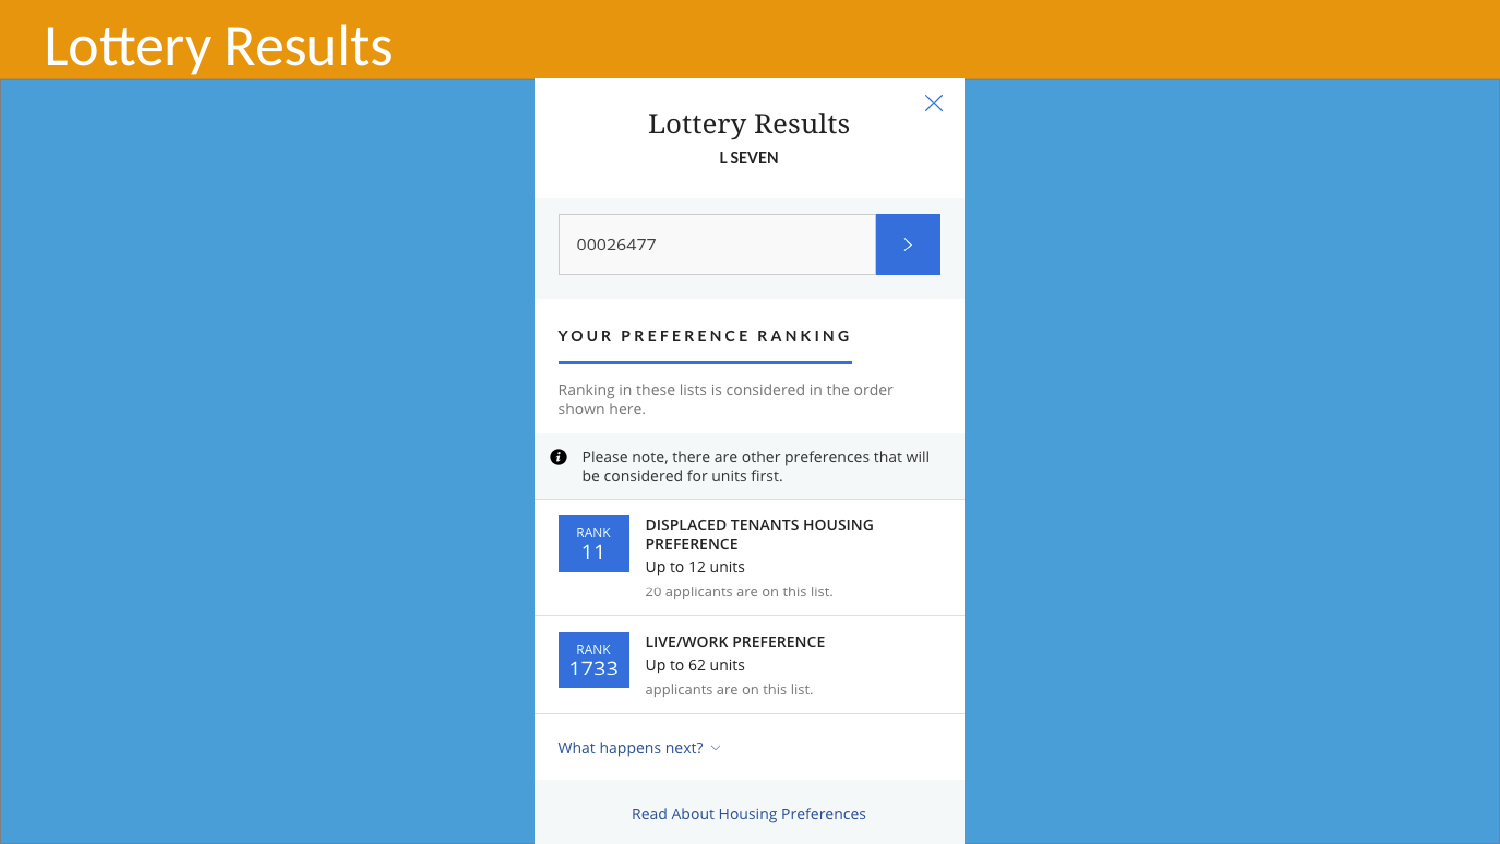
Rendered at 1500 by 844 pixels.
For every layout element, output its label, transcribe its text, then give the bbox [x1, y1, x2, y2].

title Lottery Results [0, 0, 1500, 79]
list [966, 79, 1500, 844]
list [0, 79, 533, 844]
picture [535, 78, 965, 844]
